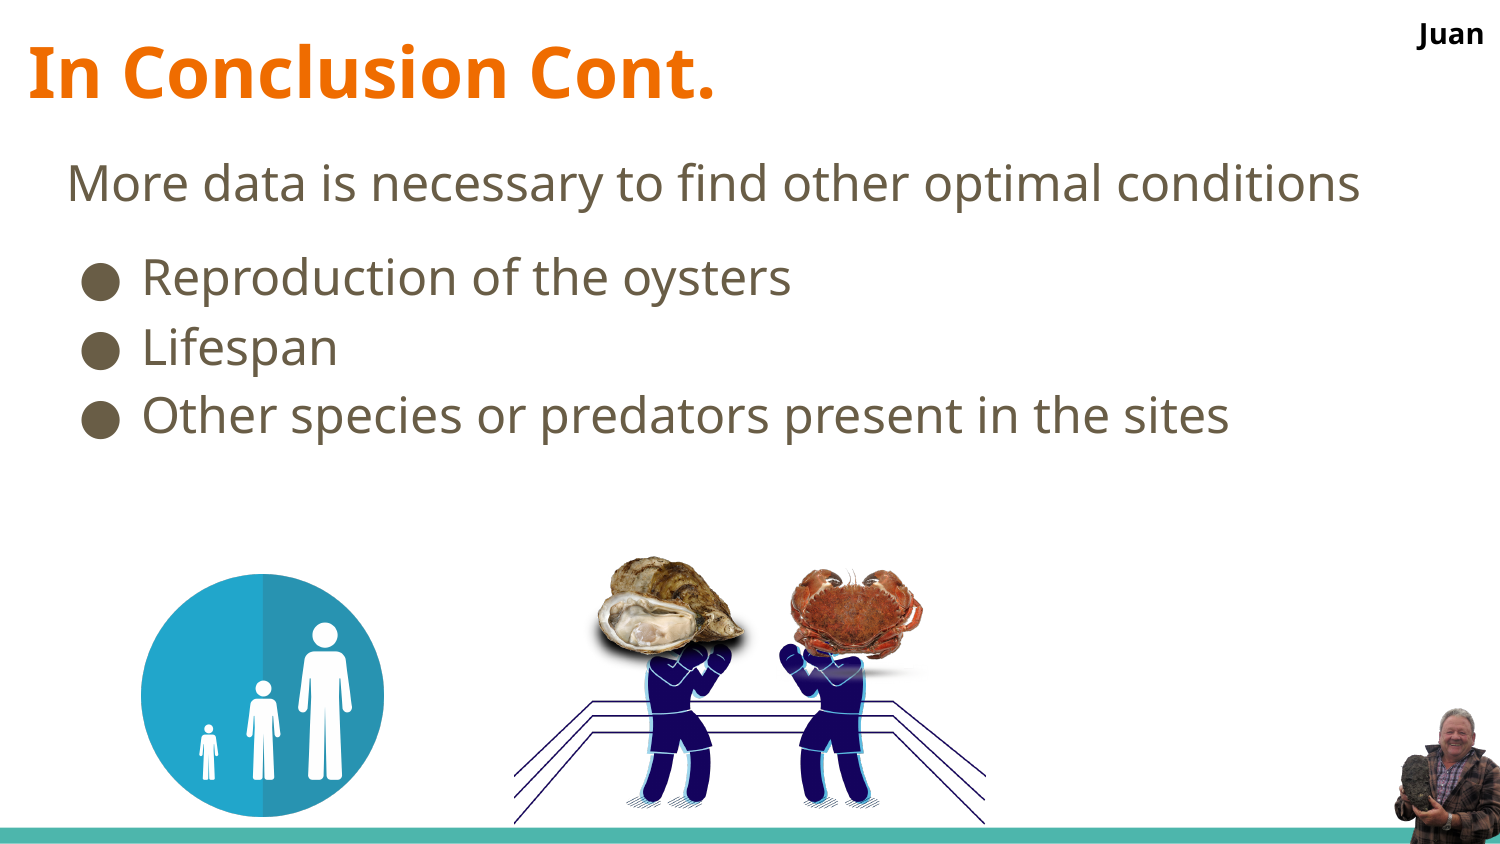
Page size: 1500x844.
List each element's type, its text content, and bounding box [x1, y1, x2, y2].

picture [1353, 697, 1500, 844]
picture [513, 547, 986, 843]
list More data is necessary to find other optimal conditions Reproduction of the oysters Lifespan Other species or predators present in the sites [51, 127, 1449, 817]
title In Conclusion Cont. [13, 11, 1412, 128]
text_box Juan [1381, 0, 1500, 65]
picture [140, 573, 384, 817]
